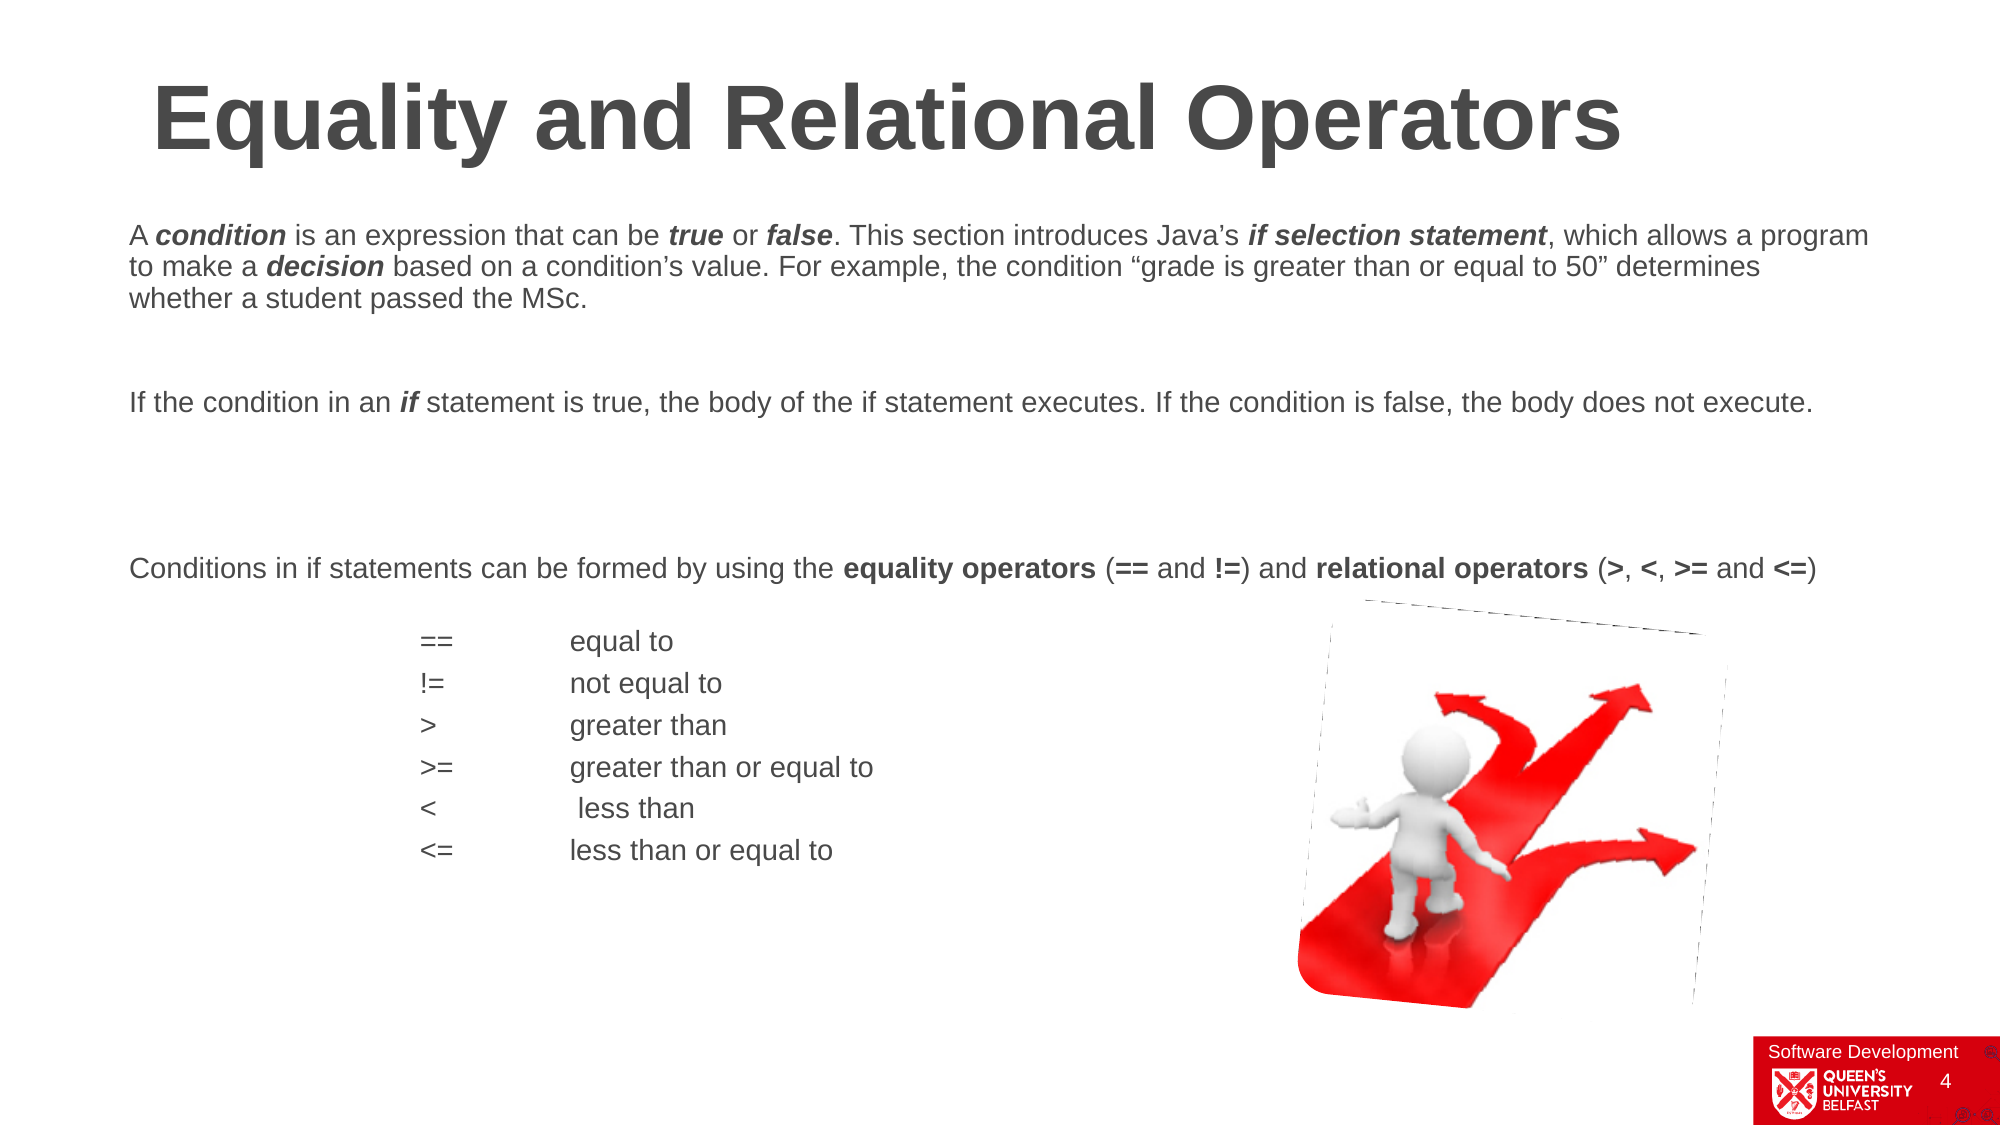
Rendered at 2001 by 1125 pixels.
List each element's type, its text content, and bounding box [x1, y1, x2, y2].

picture [1297, 599, 1728, 1028]
title Equality and Relational Operators [137, 62, 1945, 167]
list A condition is an expression that can be true or false. This section introduces Java’s if selection statement, which allows a program to make a decision based on a condition’s value. For example, the condition “grade is greater than or equal to 50” determines whether a student passed the MSc. If the condition in an if statement is true, the body of the if statement executes. If the condition is false, the body does not execute. Conditions in if statements can be formed by using the equality operators (== and !=) and relational operators (>, <, >= and <=) == equal to != not equal to > greater than >= greater than or equal to < less than <= less than or equal to [114, 212, 1888, 1016]
picture [1767, 1036, 2000, 1125]
